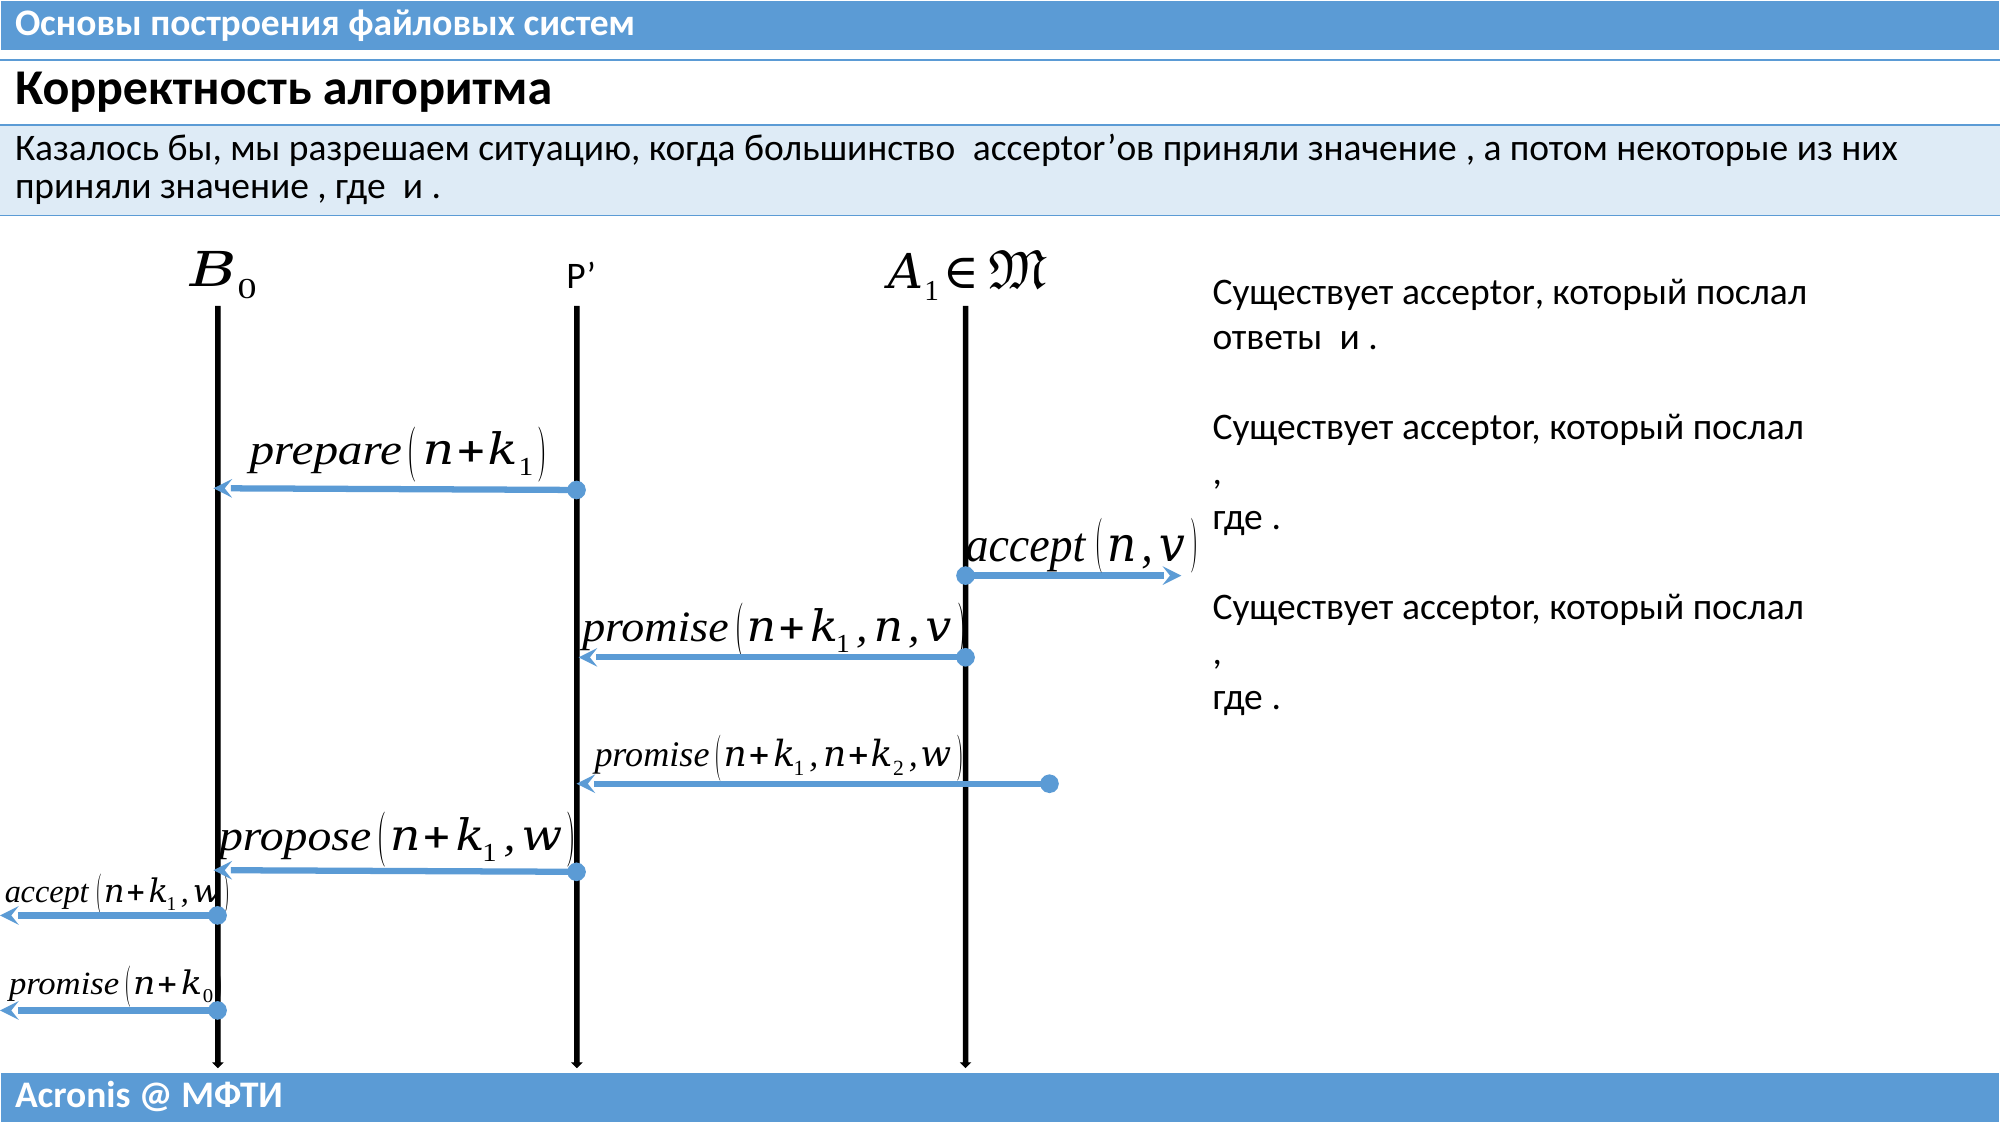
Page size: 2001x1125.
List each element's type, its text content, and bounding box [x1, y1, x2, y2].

text_box [962, 585, 969, 648]
text_box [210, 1019, 225, 1069]
text_box [573, 499, 581, 863]
text_box [214, 924, 222, 1001]
text_box [573, 305, 581, 481]
table_header Acronis @ МФТИ [1, 1073, 1999, 1122]
text_box [569, 881, 584, 1069]
table_header Основы построения файловых систем [1, 1, 1999, 50]
text_box [962, 305, 969, 566]
text_box [958, 787, 973, 1069]
text_box [214, 872, 222, 906]
text_box P’ [545, 244, 618, 304]
text_box [214, 305, 222, 487]
text_box [962, 667, 969, 781]
text_box [214, 490, 222, 869]
